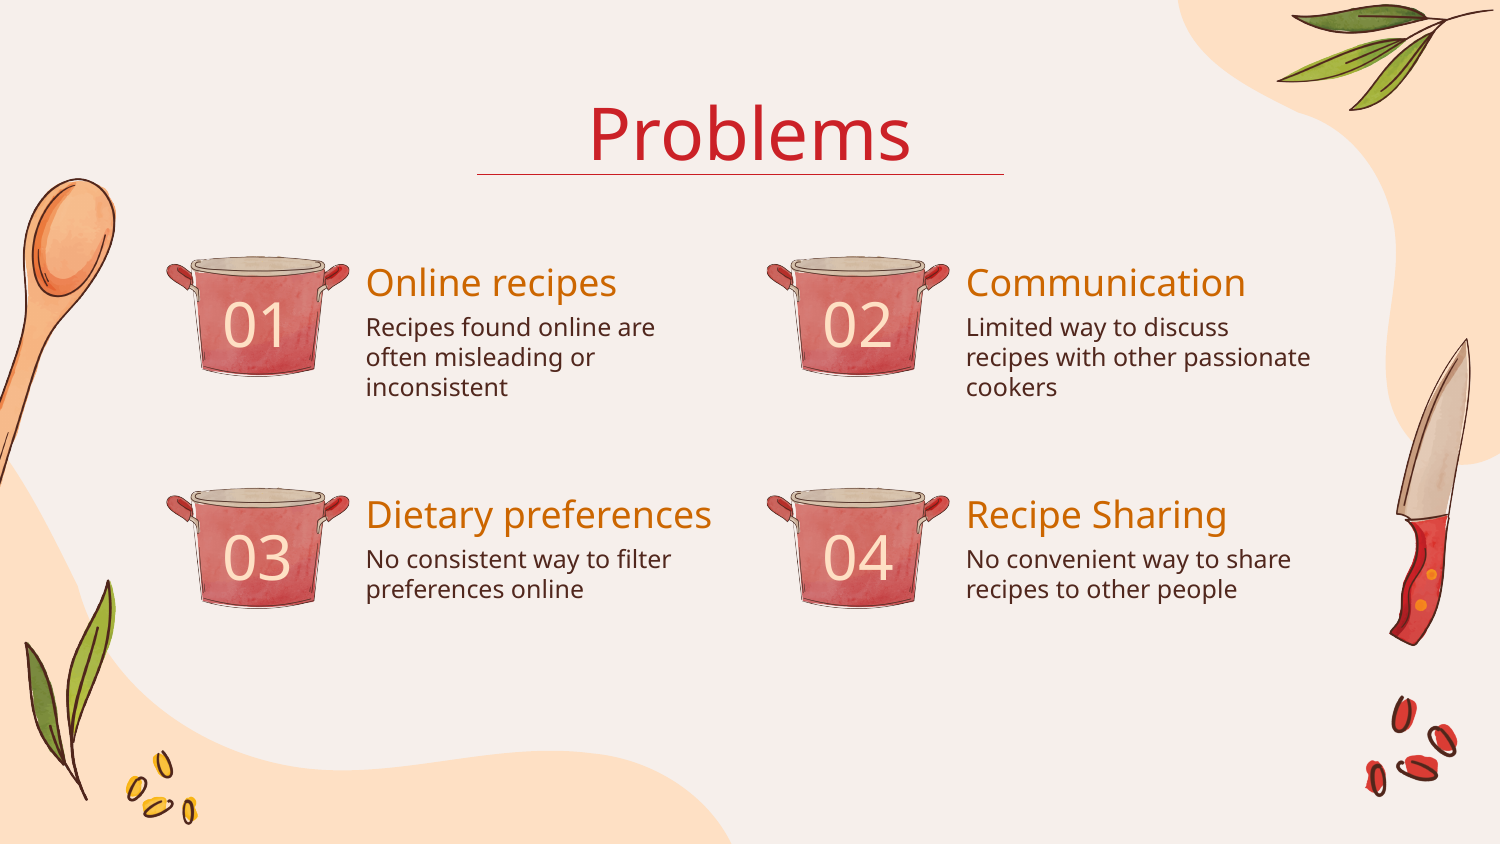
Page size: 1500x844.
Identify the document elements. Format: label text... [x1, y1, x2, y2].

subtitle Dietary preferences [350, 486, 729, 552]
picture [1278, 0, 1493, 138]
picture [166, 254, 350, 377]
subtitle Online recipes [350, 254, 729, 320]
subtitle No convenient way to share recipes to other people [950, 552, 1330, 623]
picture [166, 486, 350, 609]
picture [1343, 692, 1466, 818]
picture [766, 486, 950, 609]
subtitle No consistent way to filter preferences online [350, 552, 729, 623]
subtitle Recipe Sharing [951, 486, 1330, 552]
picture [766, 254, 950, 377]
title Problems [118, 72, 1382, 167]
subtitle Limited way to discuss recipes with other passionate cookers [950, 320, 1330, 391]
picture [1363, 332, 1500, 649]
subtitle Communication [951, 254, 1330, 320]
picture [120, 748, 213, 843]
subtitle Recipes found online are often misleading or inconsistent [350, 320, 729, 391]
picture [0, 178, 116, 801]
